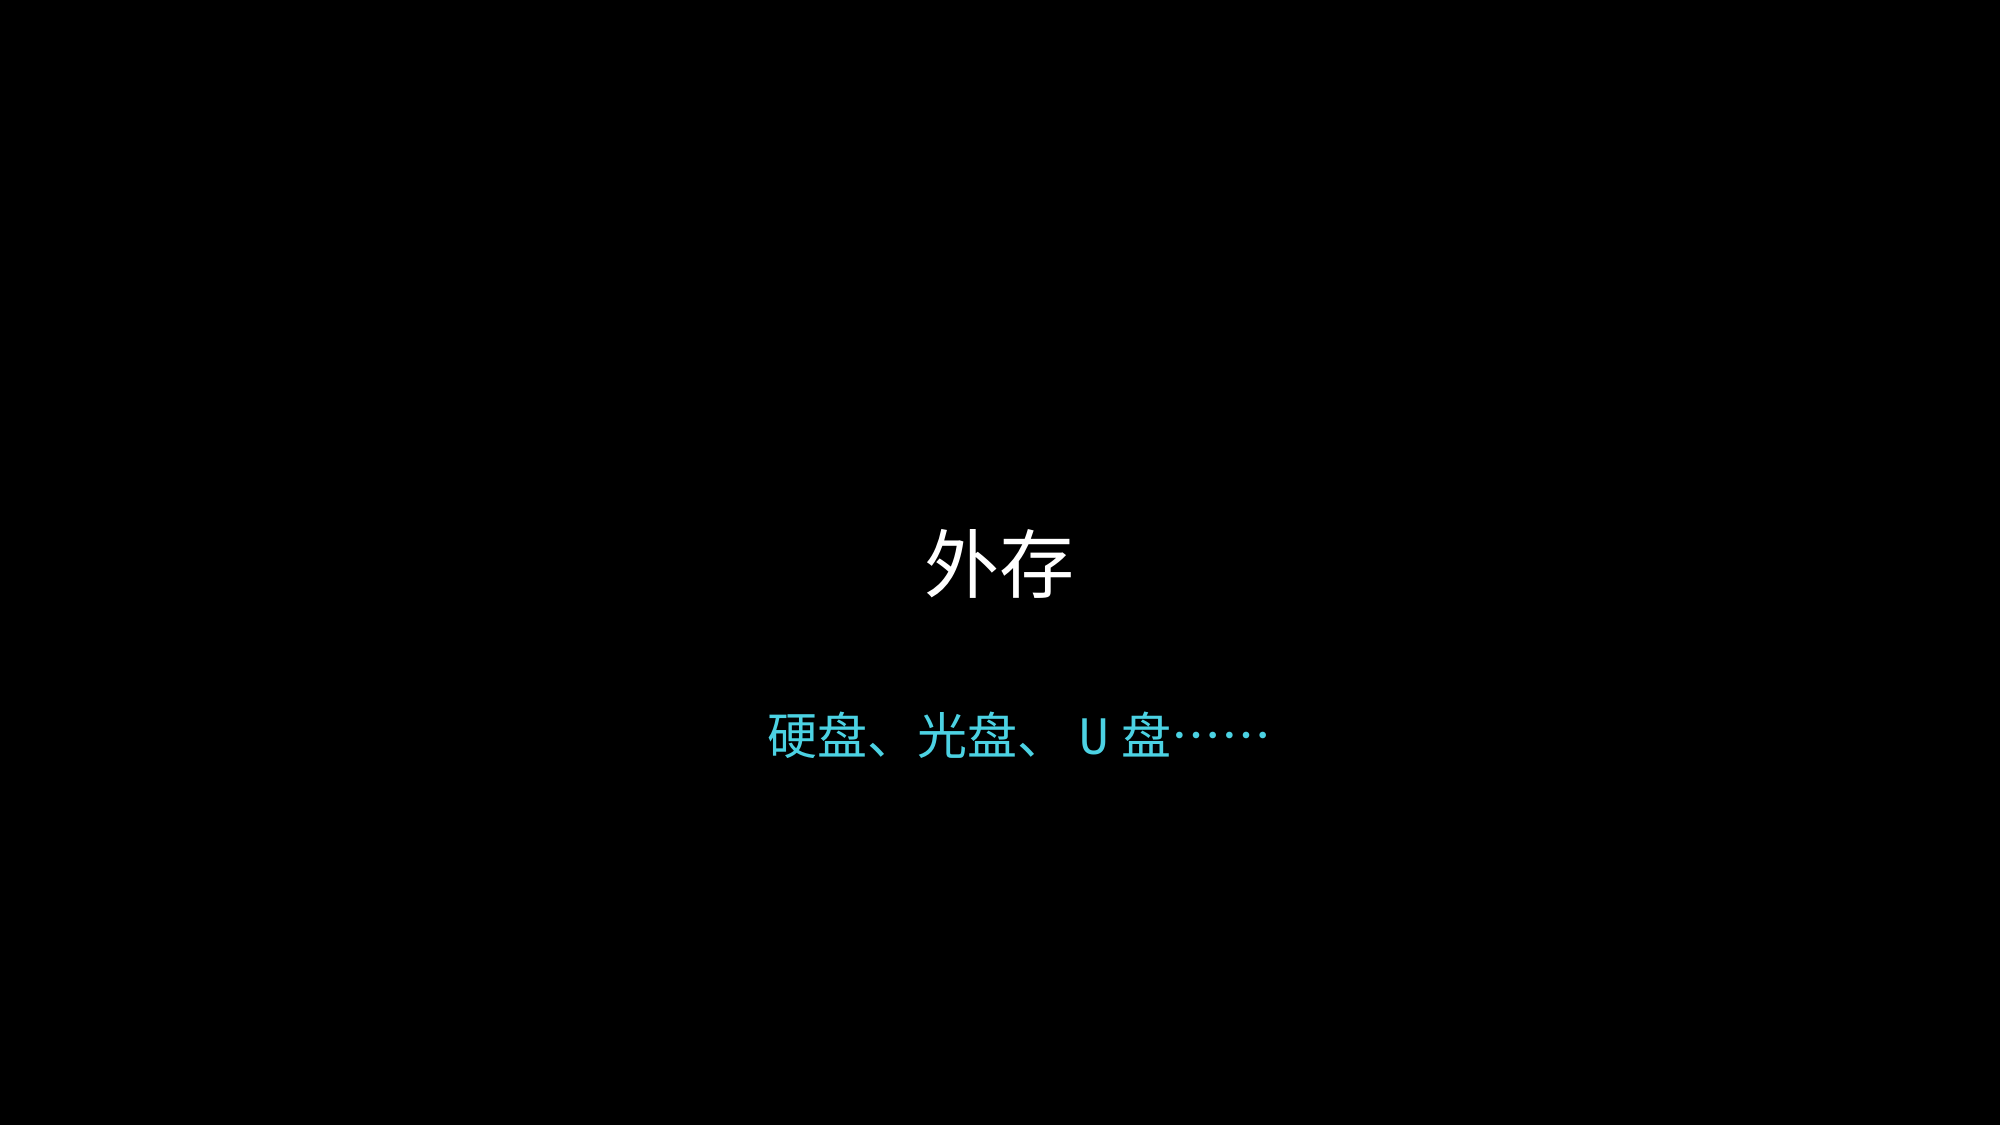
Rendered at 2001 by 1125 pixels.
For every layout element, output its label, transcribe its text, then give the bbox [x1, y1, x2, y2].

text_box 硬盘、光盘、U盘…… [212, 697, 1826, 773]
title 外存 [68, 470, 1932, 655]
